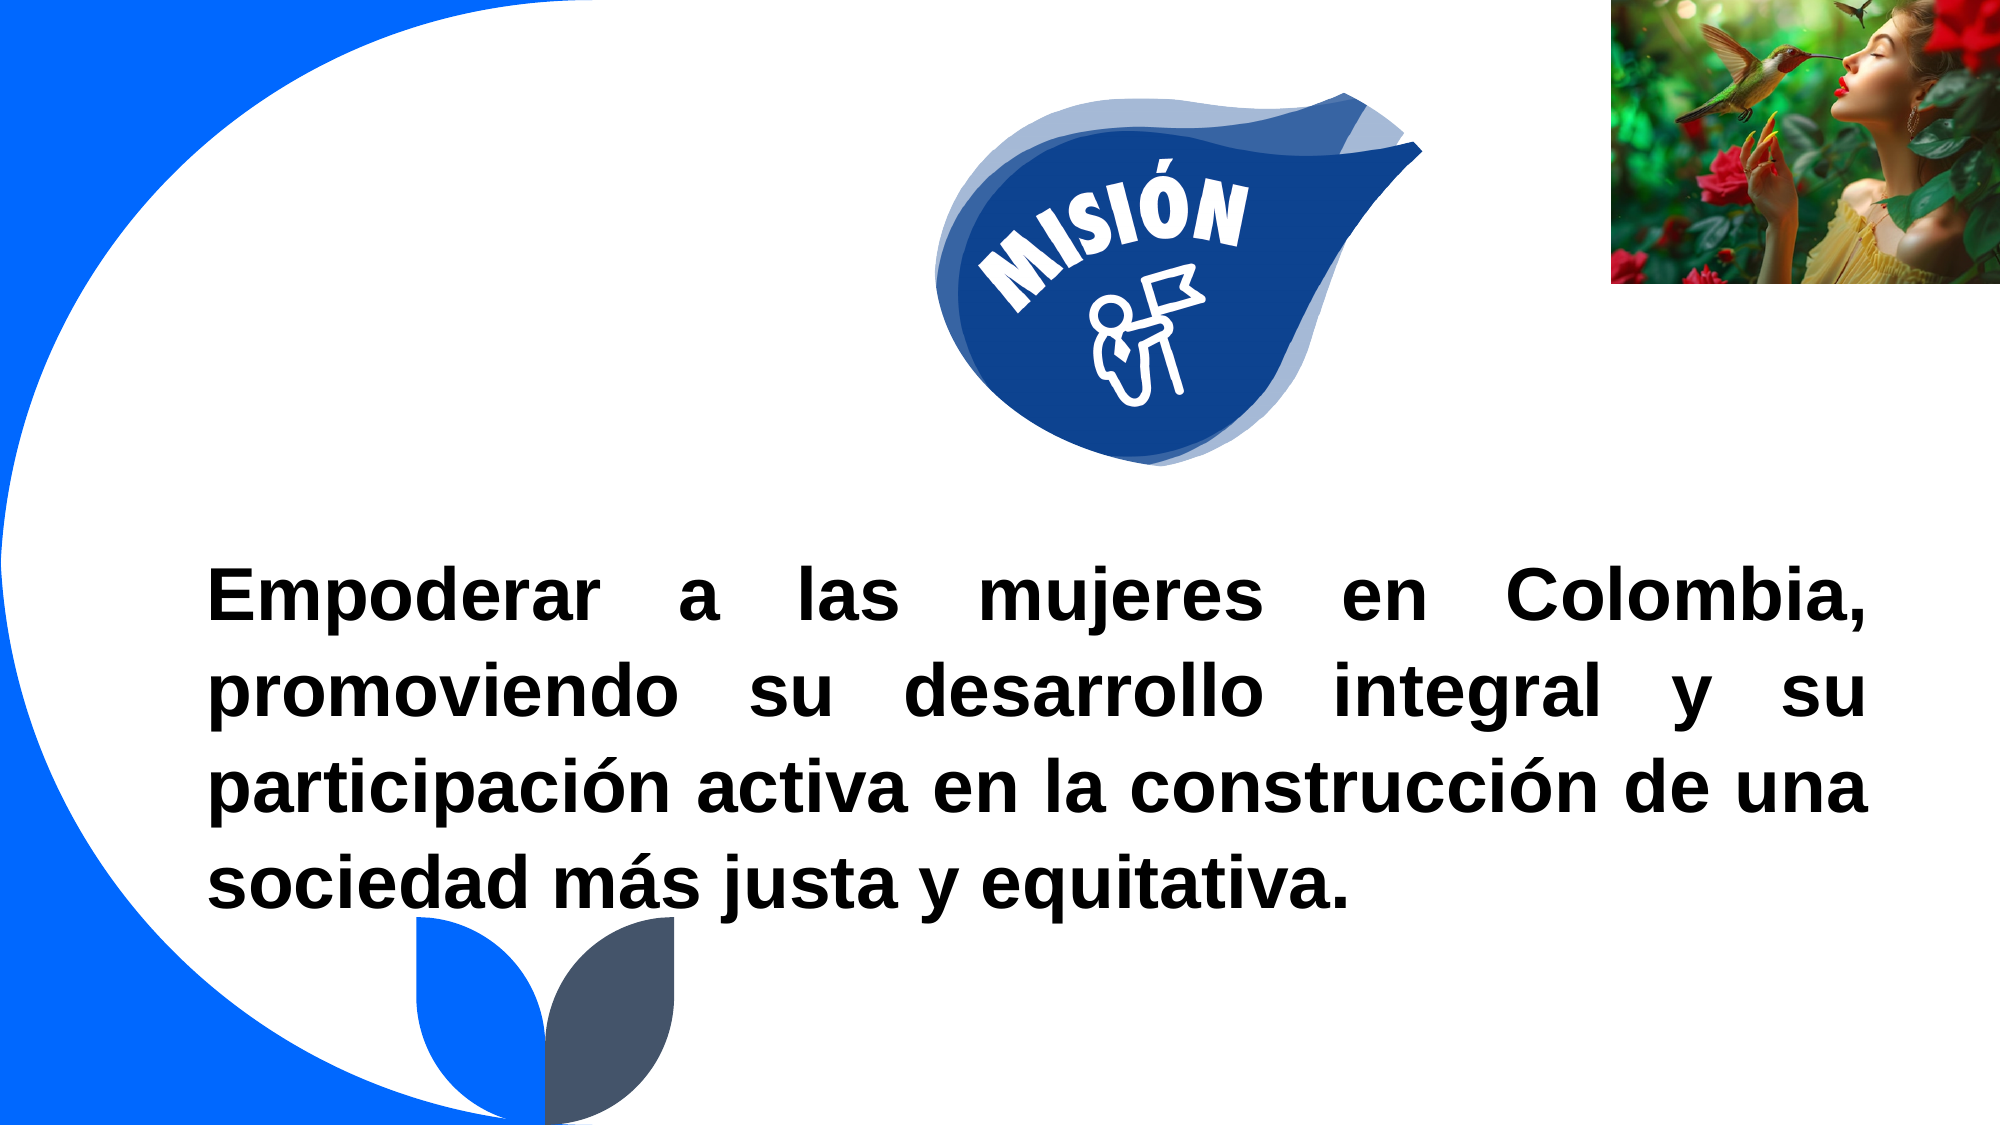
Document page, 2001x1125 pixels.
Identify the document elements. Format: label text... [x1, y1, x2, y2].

picture [1610, 0, 2000, 284]
title Empoderar a las mujeres en Colombia, promoviendo su desarrollo integral y su participación activa en la construcción de una sociedad más justa y equitativa. [191, 527, 1885, 936]
picture [934, 60, 1468, 469]
